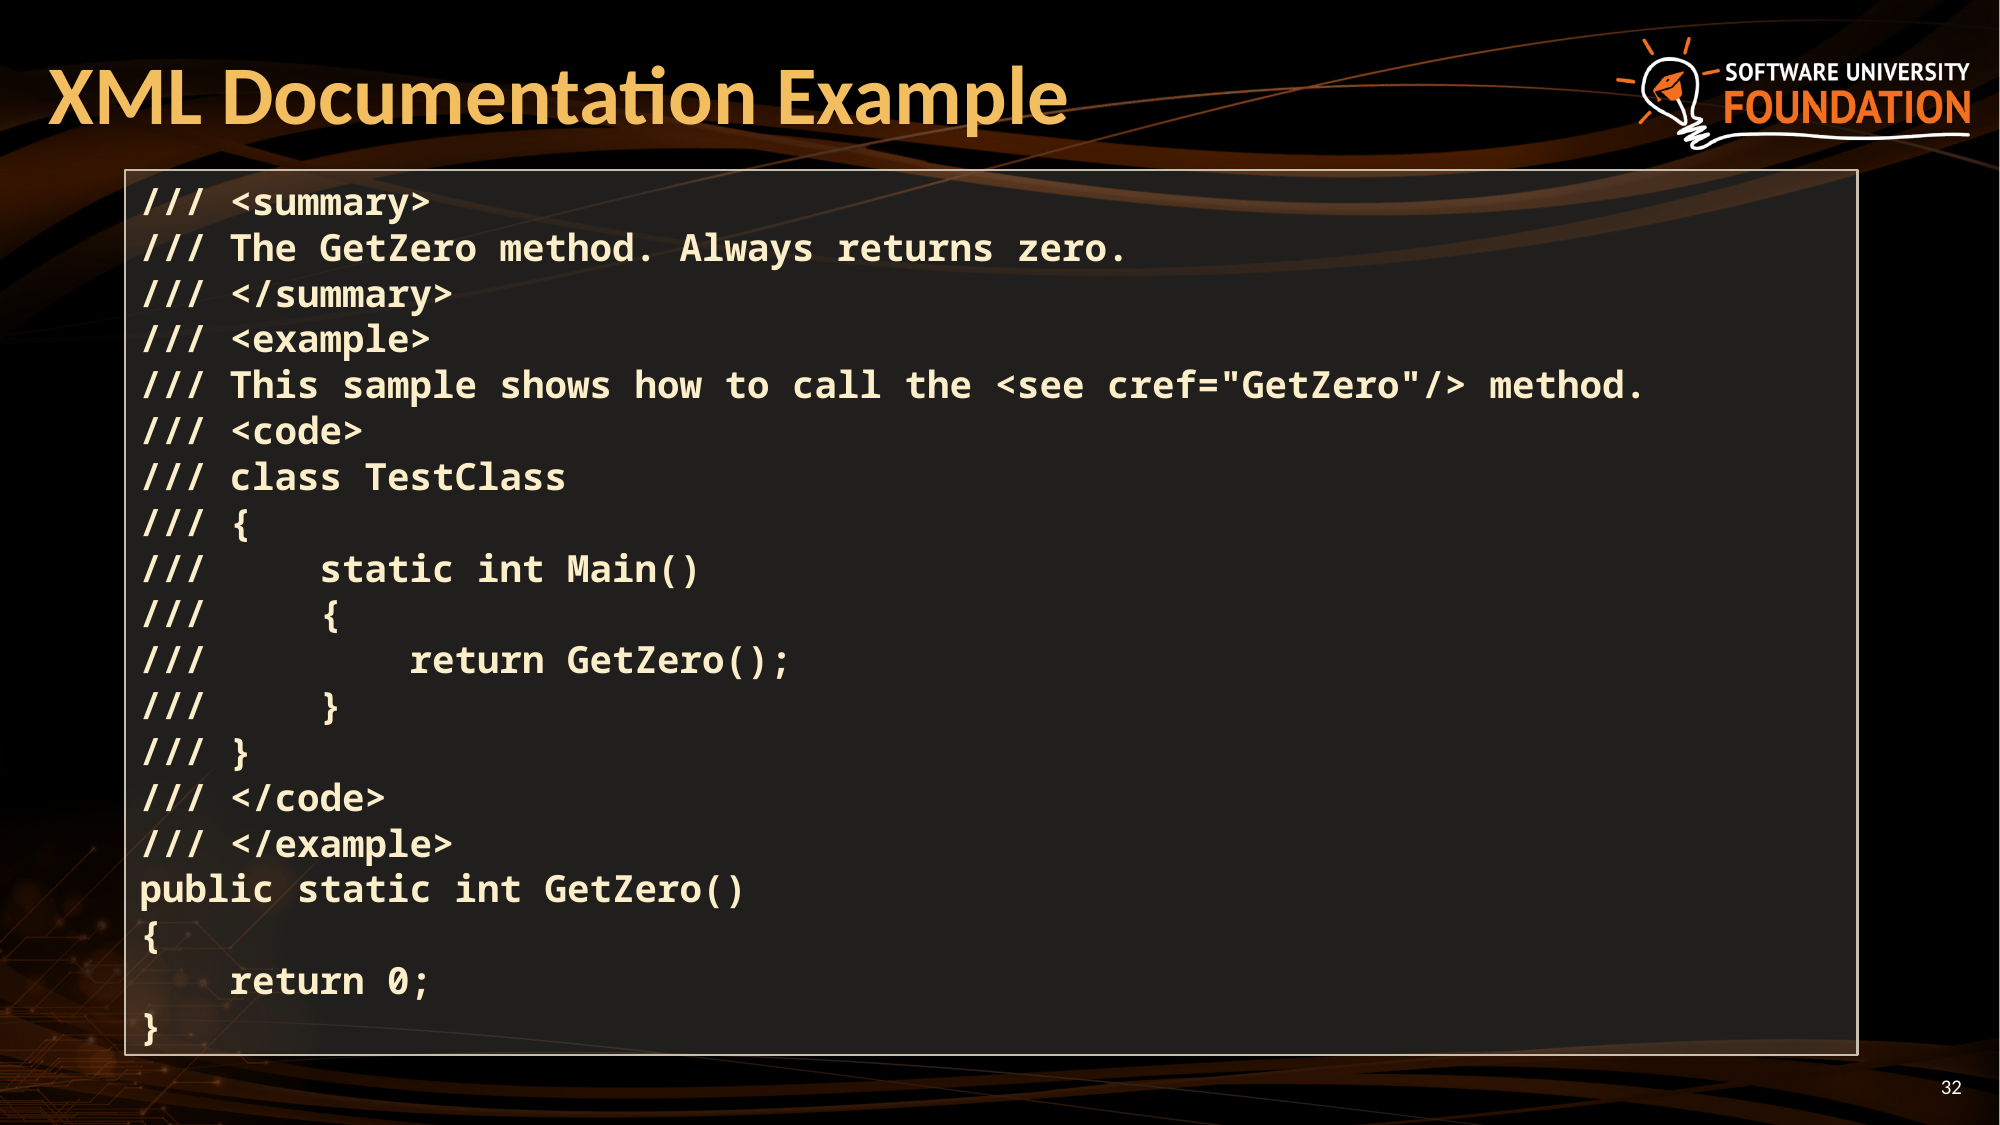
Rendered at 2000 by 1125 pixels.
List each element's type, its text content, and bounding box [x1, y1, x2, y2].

slide_number 32 [1897, 1070, 1968, 1103]
title XML Documentation Example [30, 6, 1602, 189]
picture [0, 0, 2000, 1125]
text_box /// <summary> /// The GetZero method. Always returns zero. /// </summary> /// <example> /// This sample shows how to call the <see cref="GetZero"/> method. /// <code> /// class TestClass /// { /// static int Main() /// { /// return GetZero(); /// } /// } /// </code> /// </example> public static int GetZero() { return 0; } [124, 169, 1858, 1056]
